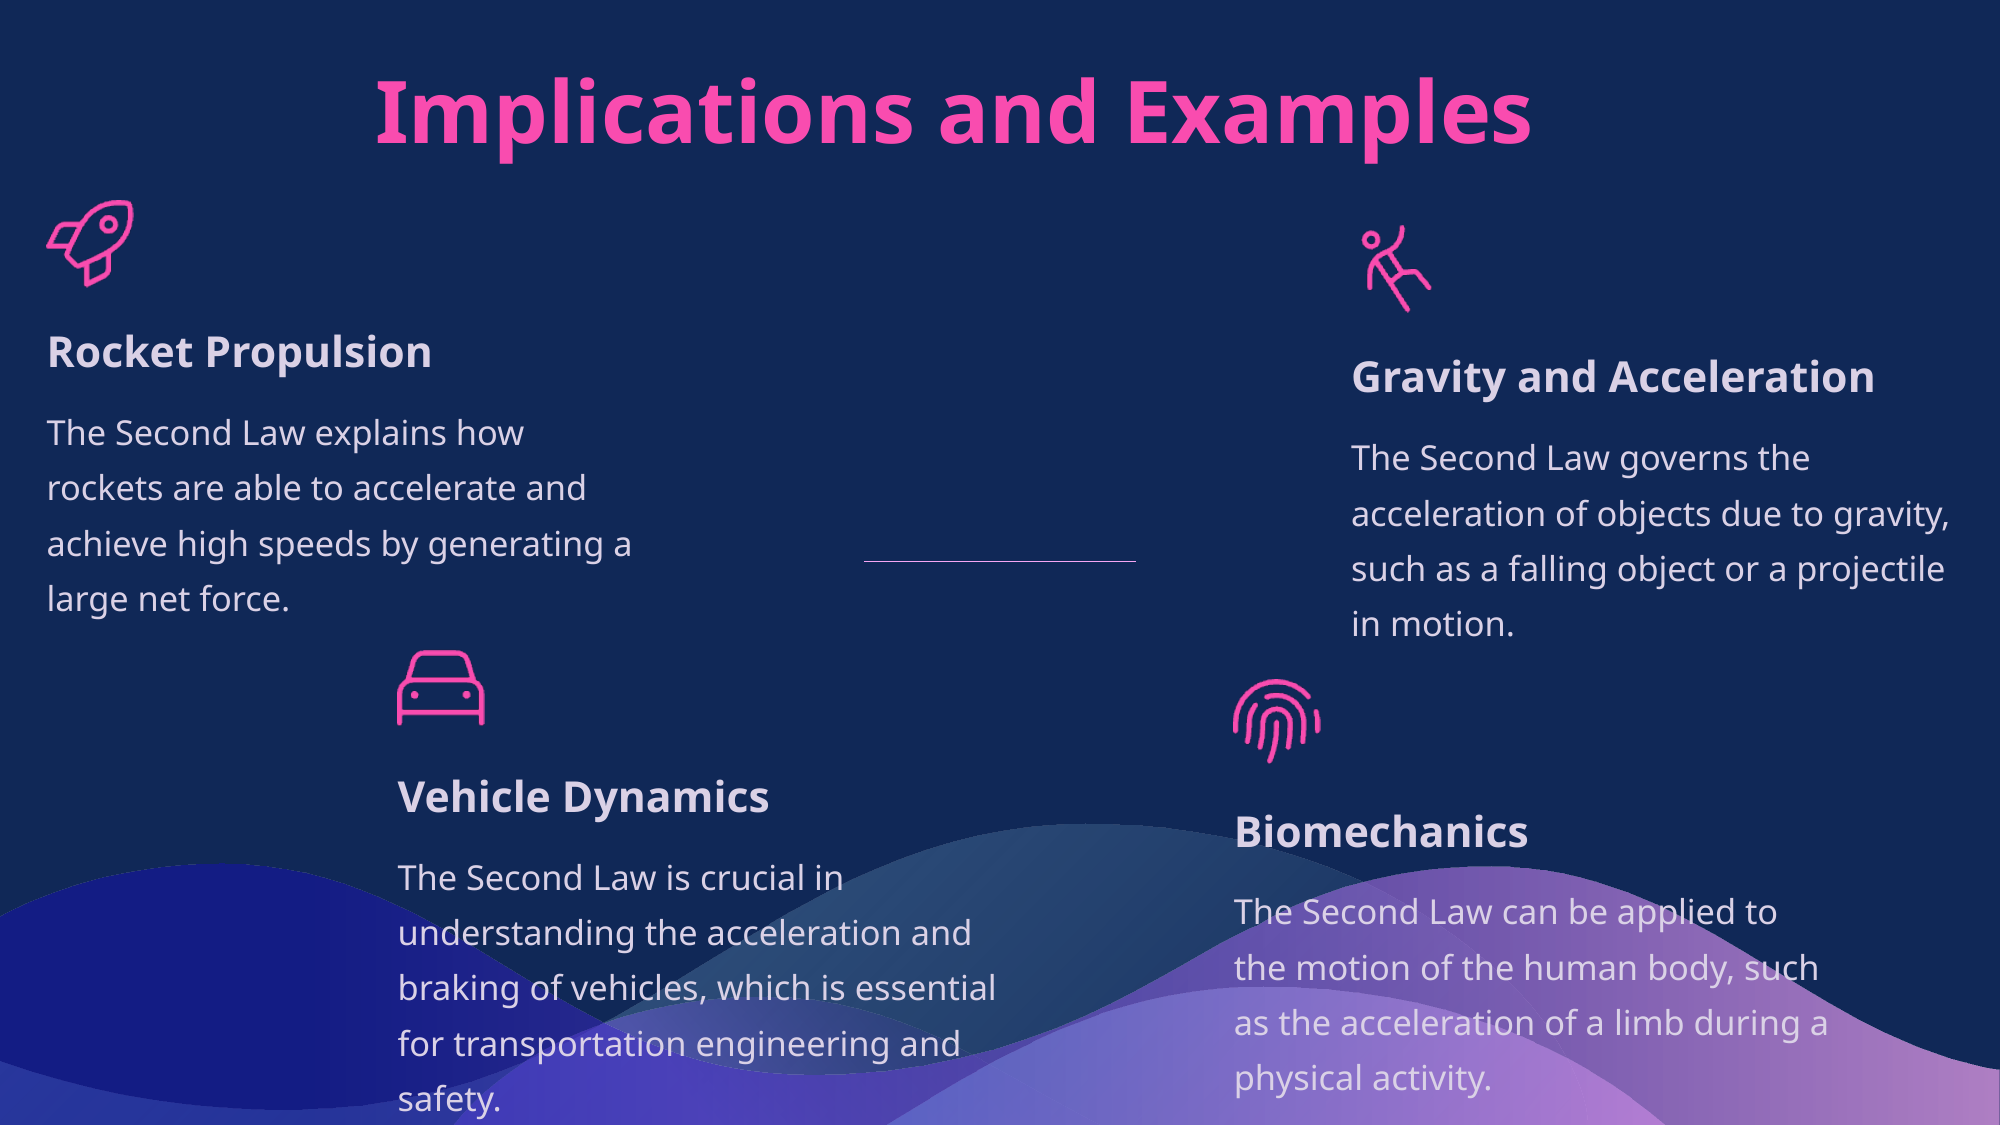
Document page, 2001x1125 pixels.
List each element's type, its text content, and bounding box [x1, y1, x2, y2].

text_box The Second Law can be applied to the motion of the human body, such as the acceleration of a limb during a physical activity. [1233, 876, 1836, 1100]
text_box Vehicle Dynamics [397, 766, 833, 822]
text_box Rocket Propulsion [46, 321, 482, 377]
text_box Implications and Examples [375, 52, 1462, 162]
picture [397, 645, 485, 733]
text_box The Second Law governs the acceleration of objects due to gravity, such as a falling object or a projectile in motion. [1351, 422, 1954, 645]
picture [46, 200, 134, 288]
text_box Biomechanics [1233, 801, 1669, 856]
text_box Gravity and Acceleration [1351, 347, 1873, 402]
picture [1351, 225, 1438, 313]
picture [1233, 679, 1321, 767]
text_box The Second Law explains how rockets are able to accelerate and achieve high speeds by generating a large net force. [46, 397, 649, 620]
text_box The Second Law is crucial in understanding the acceleration and braking of vehicles, which is essential for transportation engineering and safety. [397, 841, 1000, 1121]
